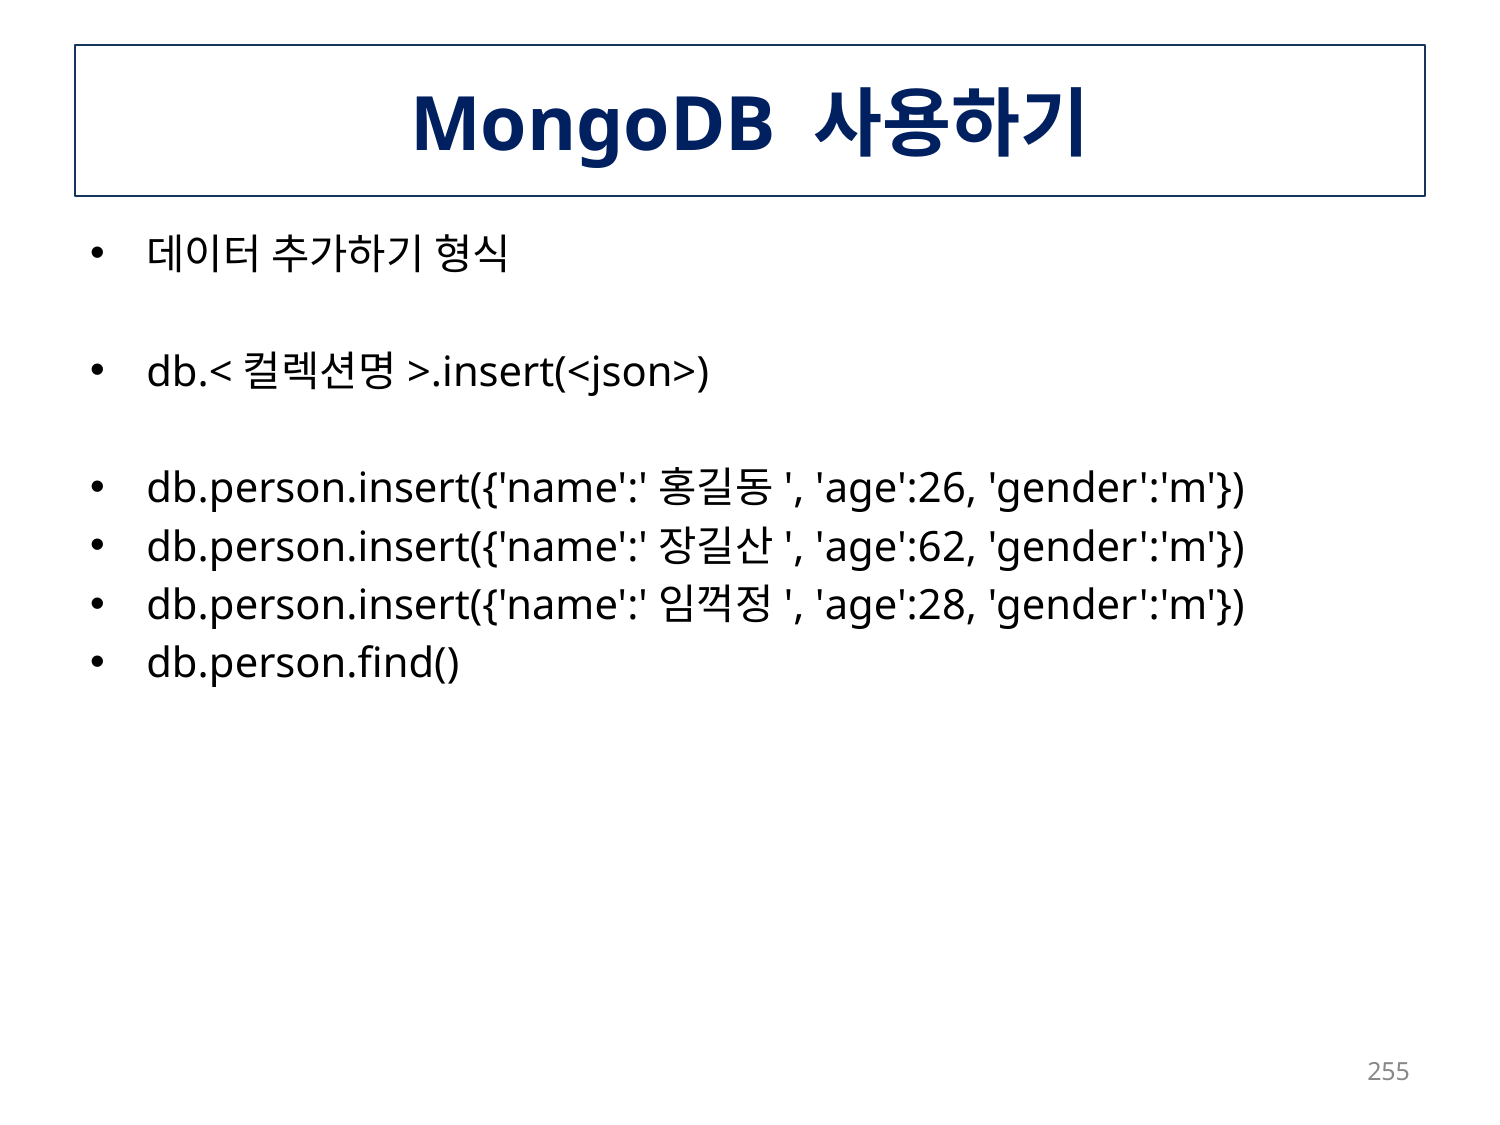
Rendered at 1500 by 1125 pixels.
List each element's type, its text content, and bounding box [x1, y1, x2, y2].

title MongoDB 사용하기 [74, 44, 1426, 197]
slide_number 255 [1074, 1042, 1425, 1103]
list 데이터 추가하기 형식 db.<컬렉션명>.insert(<json>) db.person.insert({'name':'홍길동', 'age':26, 'gender':'m'}) db.person.insert({'name':'장길산', 'age':62, 'gender':'m'}) db.person.insert({'name':'임꺽정', 'age':28, 'gender':'m'}) db.person.find() [75, 219, 1425, 1005]
